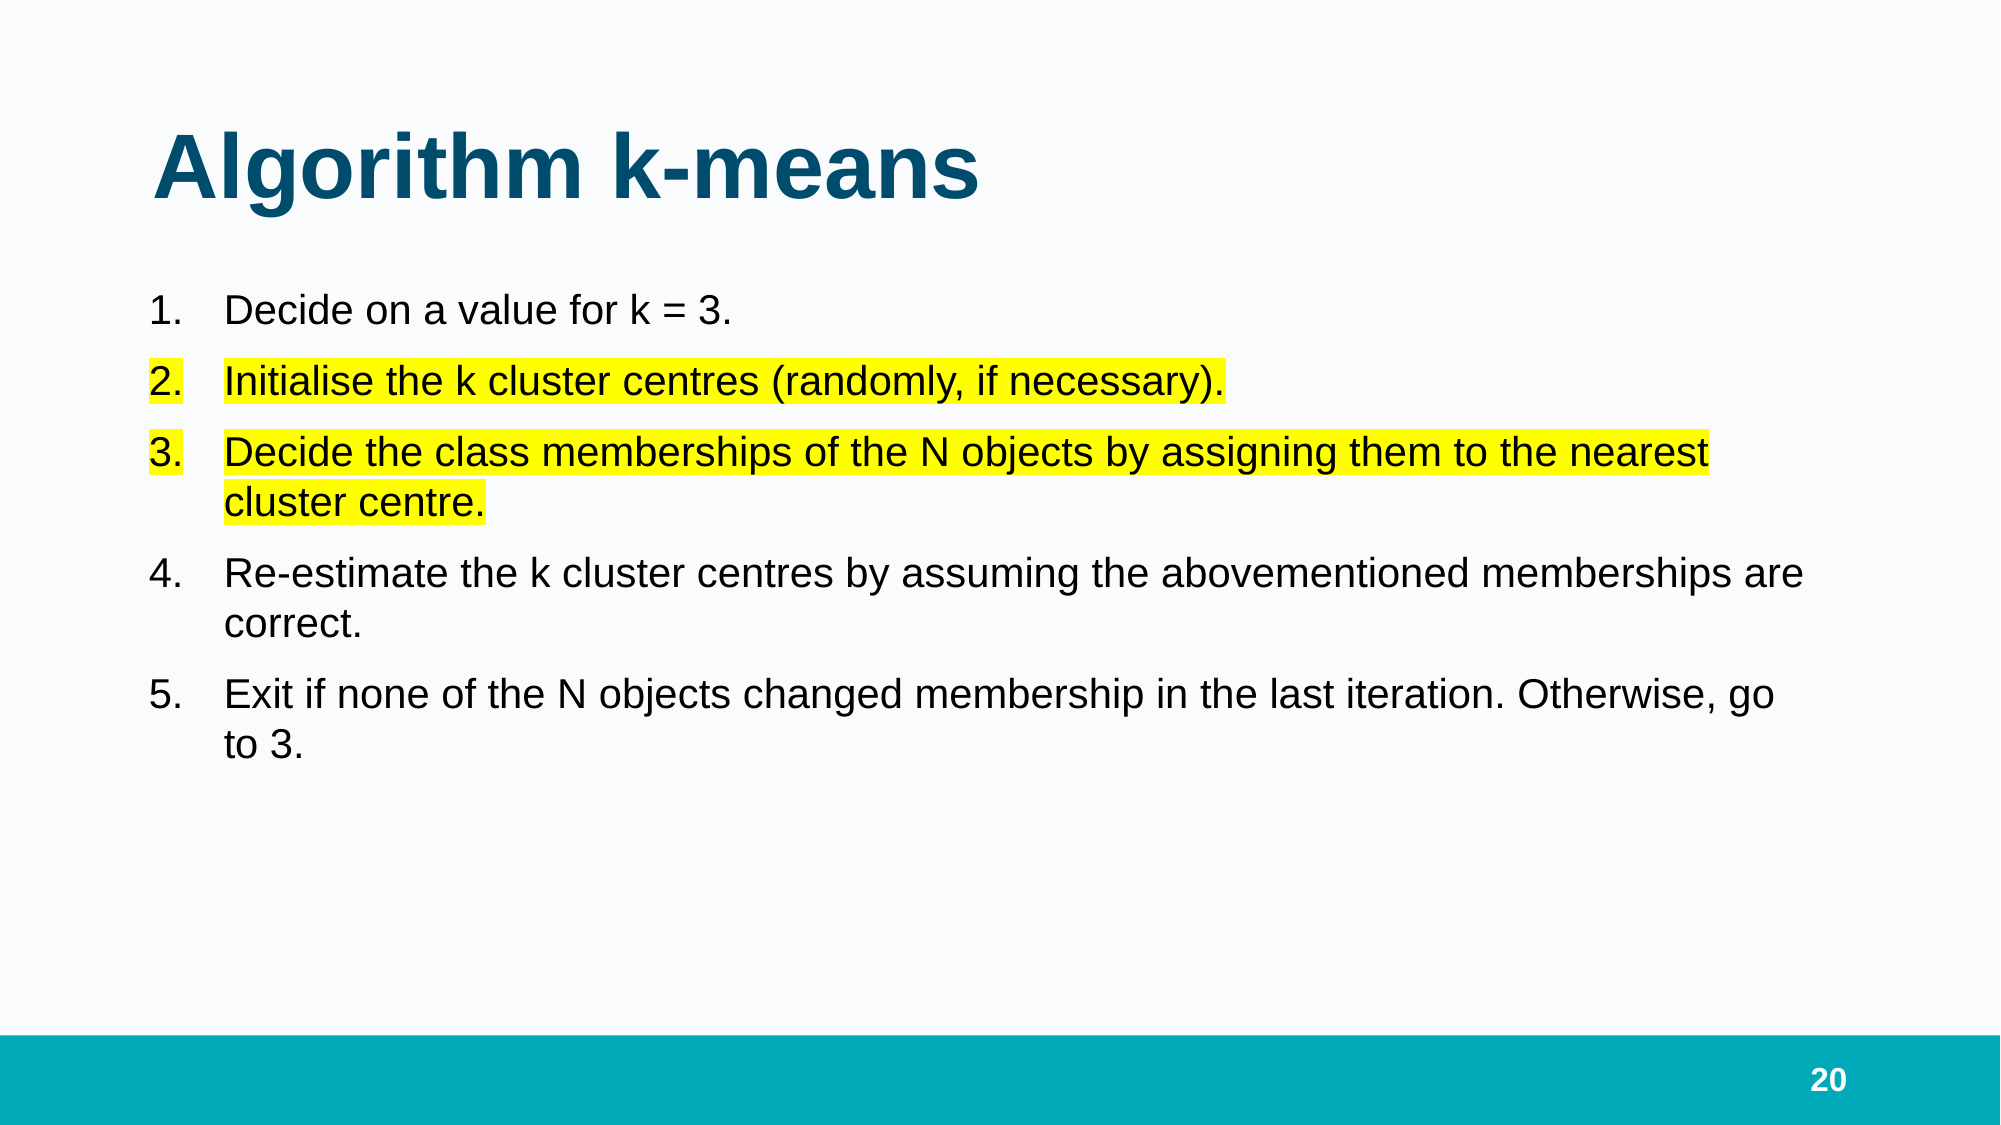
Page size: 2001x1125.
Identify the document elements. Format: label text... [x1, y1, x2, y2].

slide_number 20 [1412, 1047, 1863, 1108]
list Decide on a value for k = 3. Initialise the k cluster centres (randomly, if necessary). Decide the class memberships of the N objects by assigning them to the nearest cluster centre. Re-estimate the k cluster centres by assuming the abovementioned memberships are correct. Exit if none of the N objects changed membership in the last iteration. Otherwise, go to 3. [137, 277, 1819, 992]
title Algorithm k-means [137, 59, 1863, 278]
